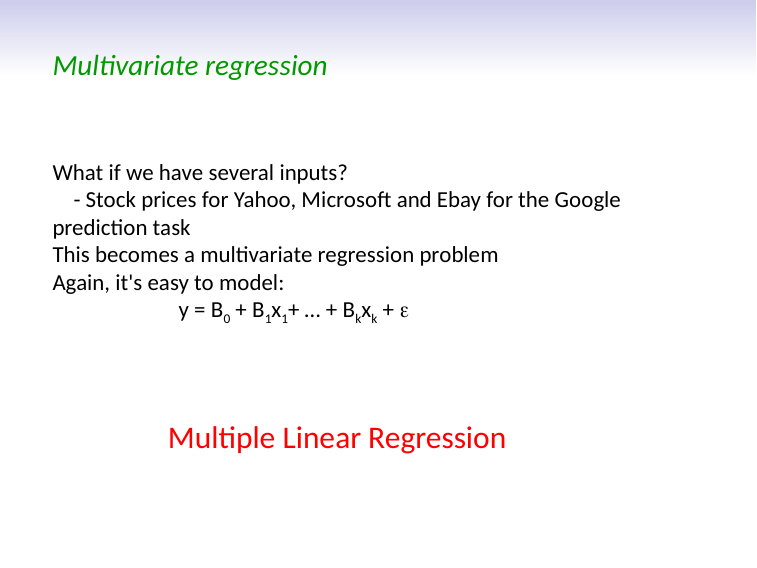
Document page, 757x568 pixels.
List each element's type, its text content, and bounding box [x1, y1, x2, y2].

text_box Multiple Linear Regression [153, 409, 646, 463]
title Multivariate regression [52, 46, 677, 82]
picture [0, 0, 756, 74]
list What if we have several inputs? - Stock prices for Yahoo, Microsoft and Ebay for the Google prediction task This becomes a multivariate regression problem Again, it's easy to model: y = B0 + B1x1+ … + Bkxk +  [52, 157, 677, 463]
